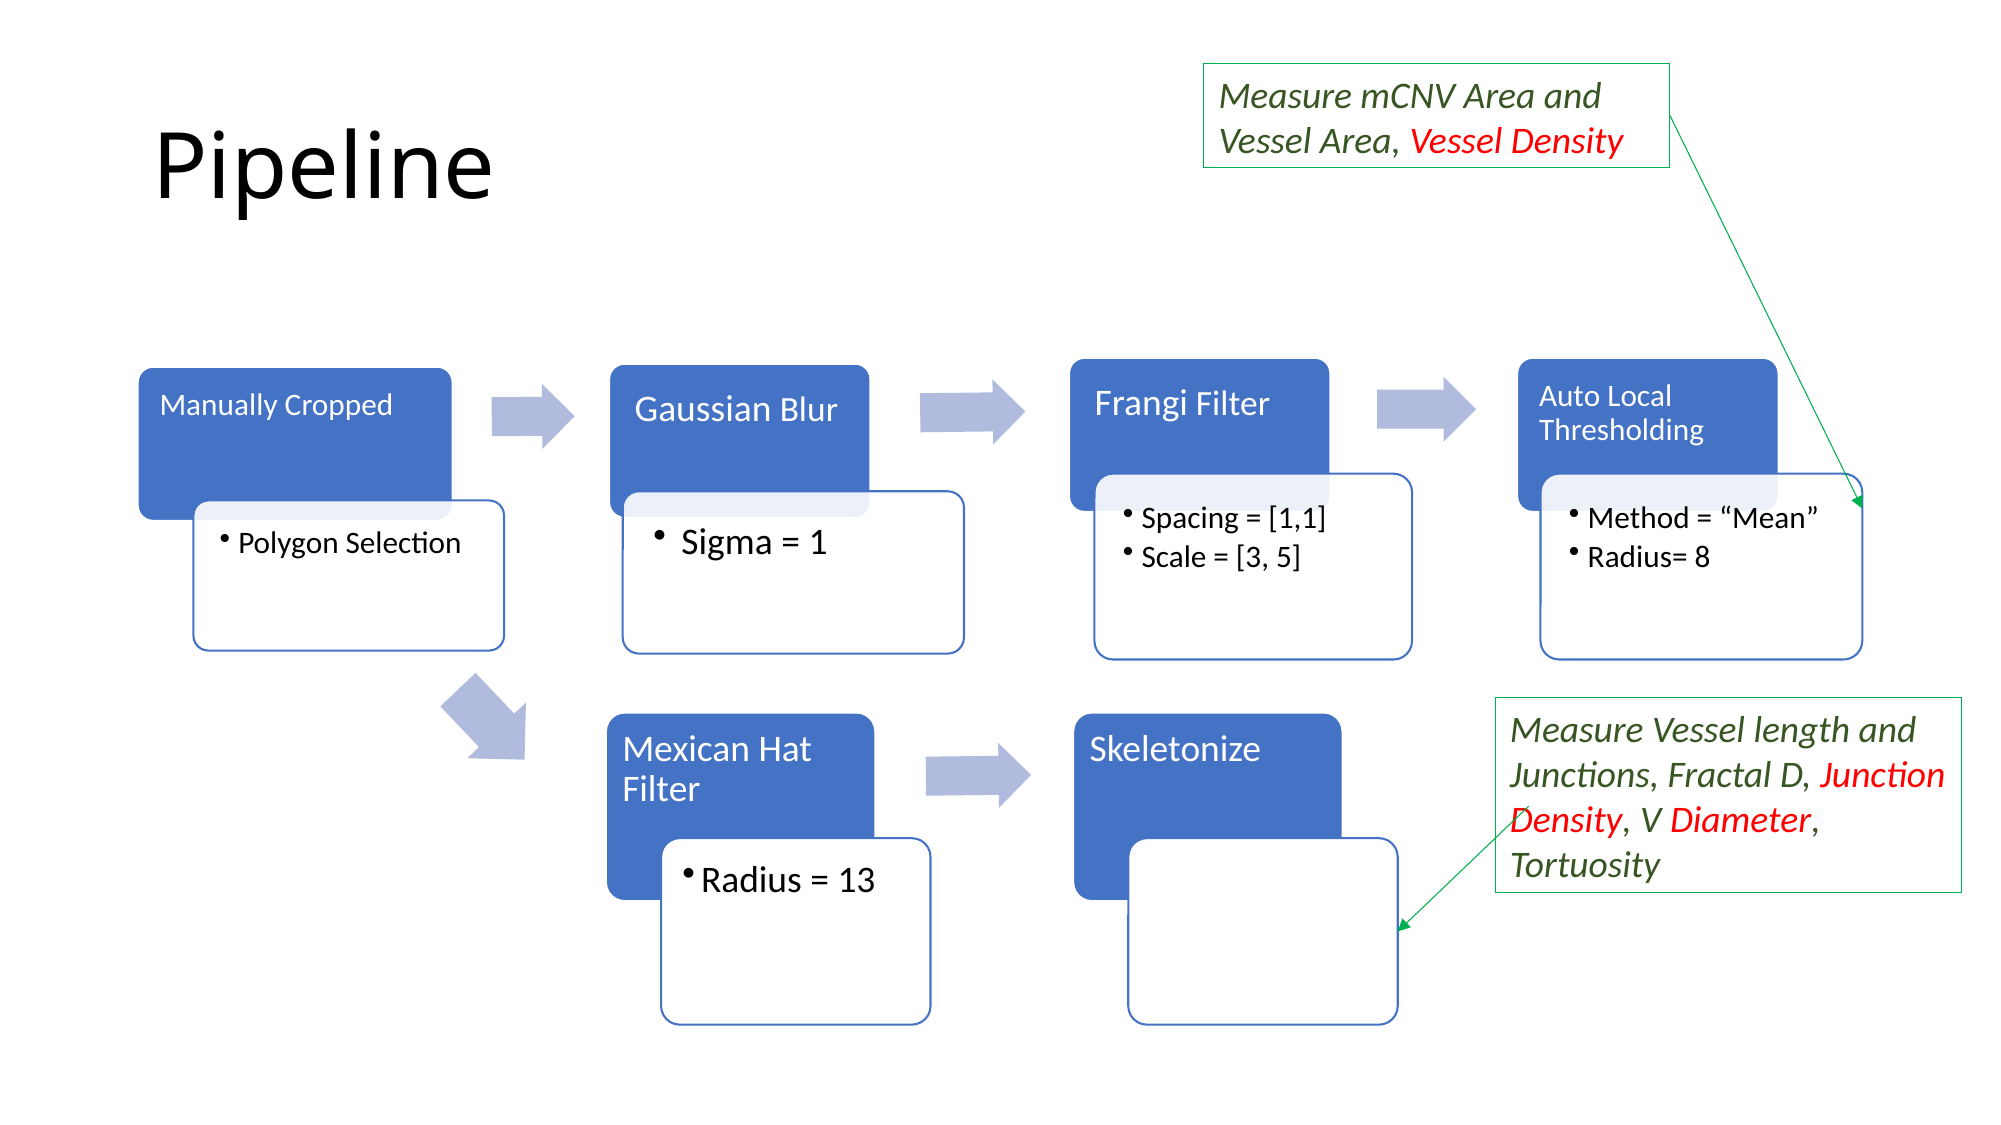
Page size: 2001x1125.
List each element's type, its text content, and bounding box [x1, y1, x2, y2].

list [137, 151, 1863, 866]
text_box Measure Vessel length and Junctions, Fractal D, Junction Density, V Diameter, Tortuosity [1529, 697, 1962, 893]
text_box Measure mCNV Area and Vessel Area, Vessel Density [1203, 63, 1670, 151]
title Pipeline [137, 59, 1863, 151]
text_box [1669, 116, 1863, 509]
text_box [450, 676, 1398, 1025]
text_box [1397, 806, 1529, 932]
